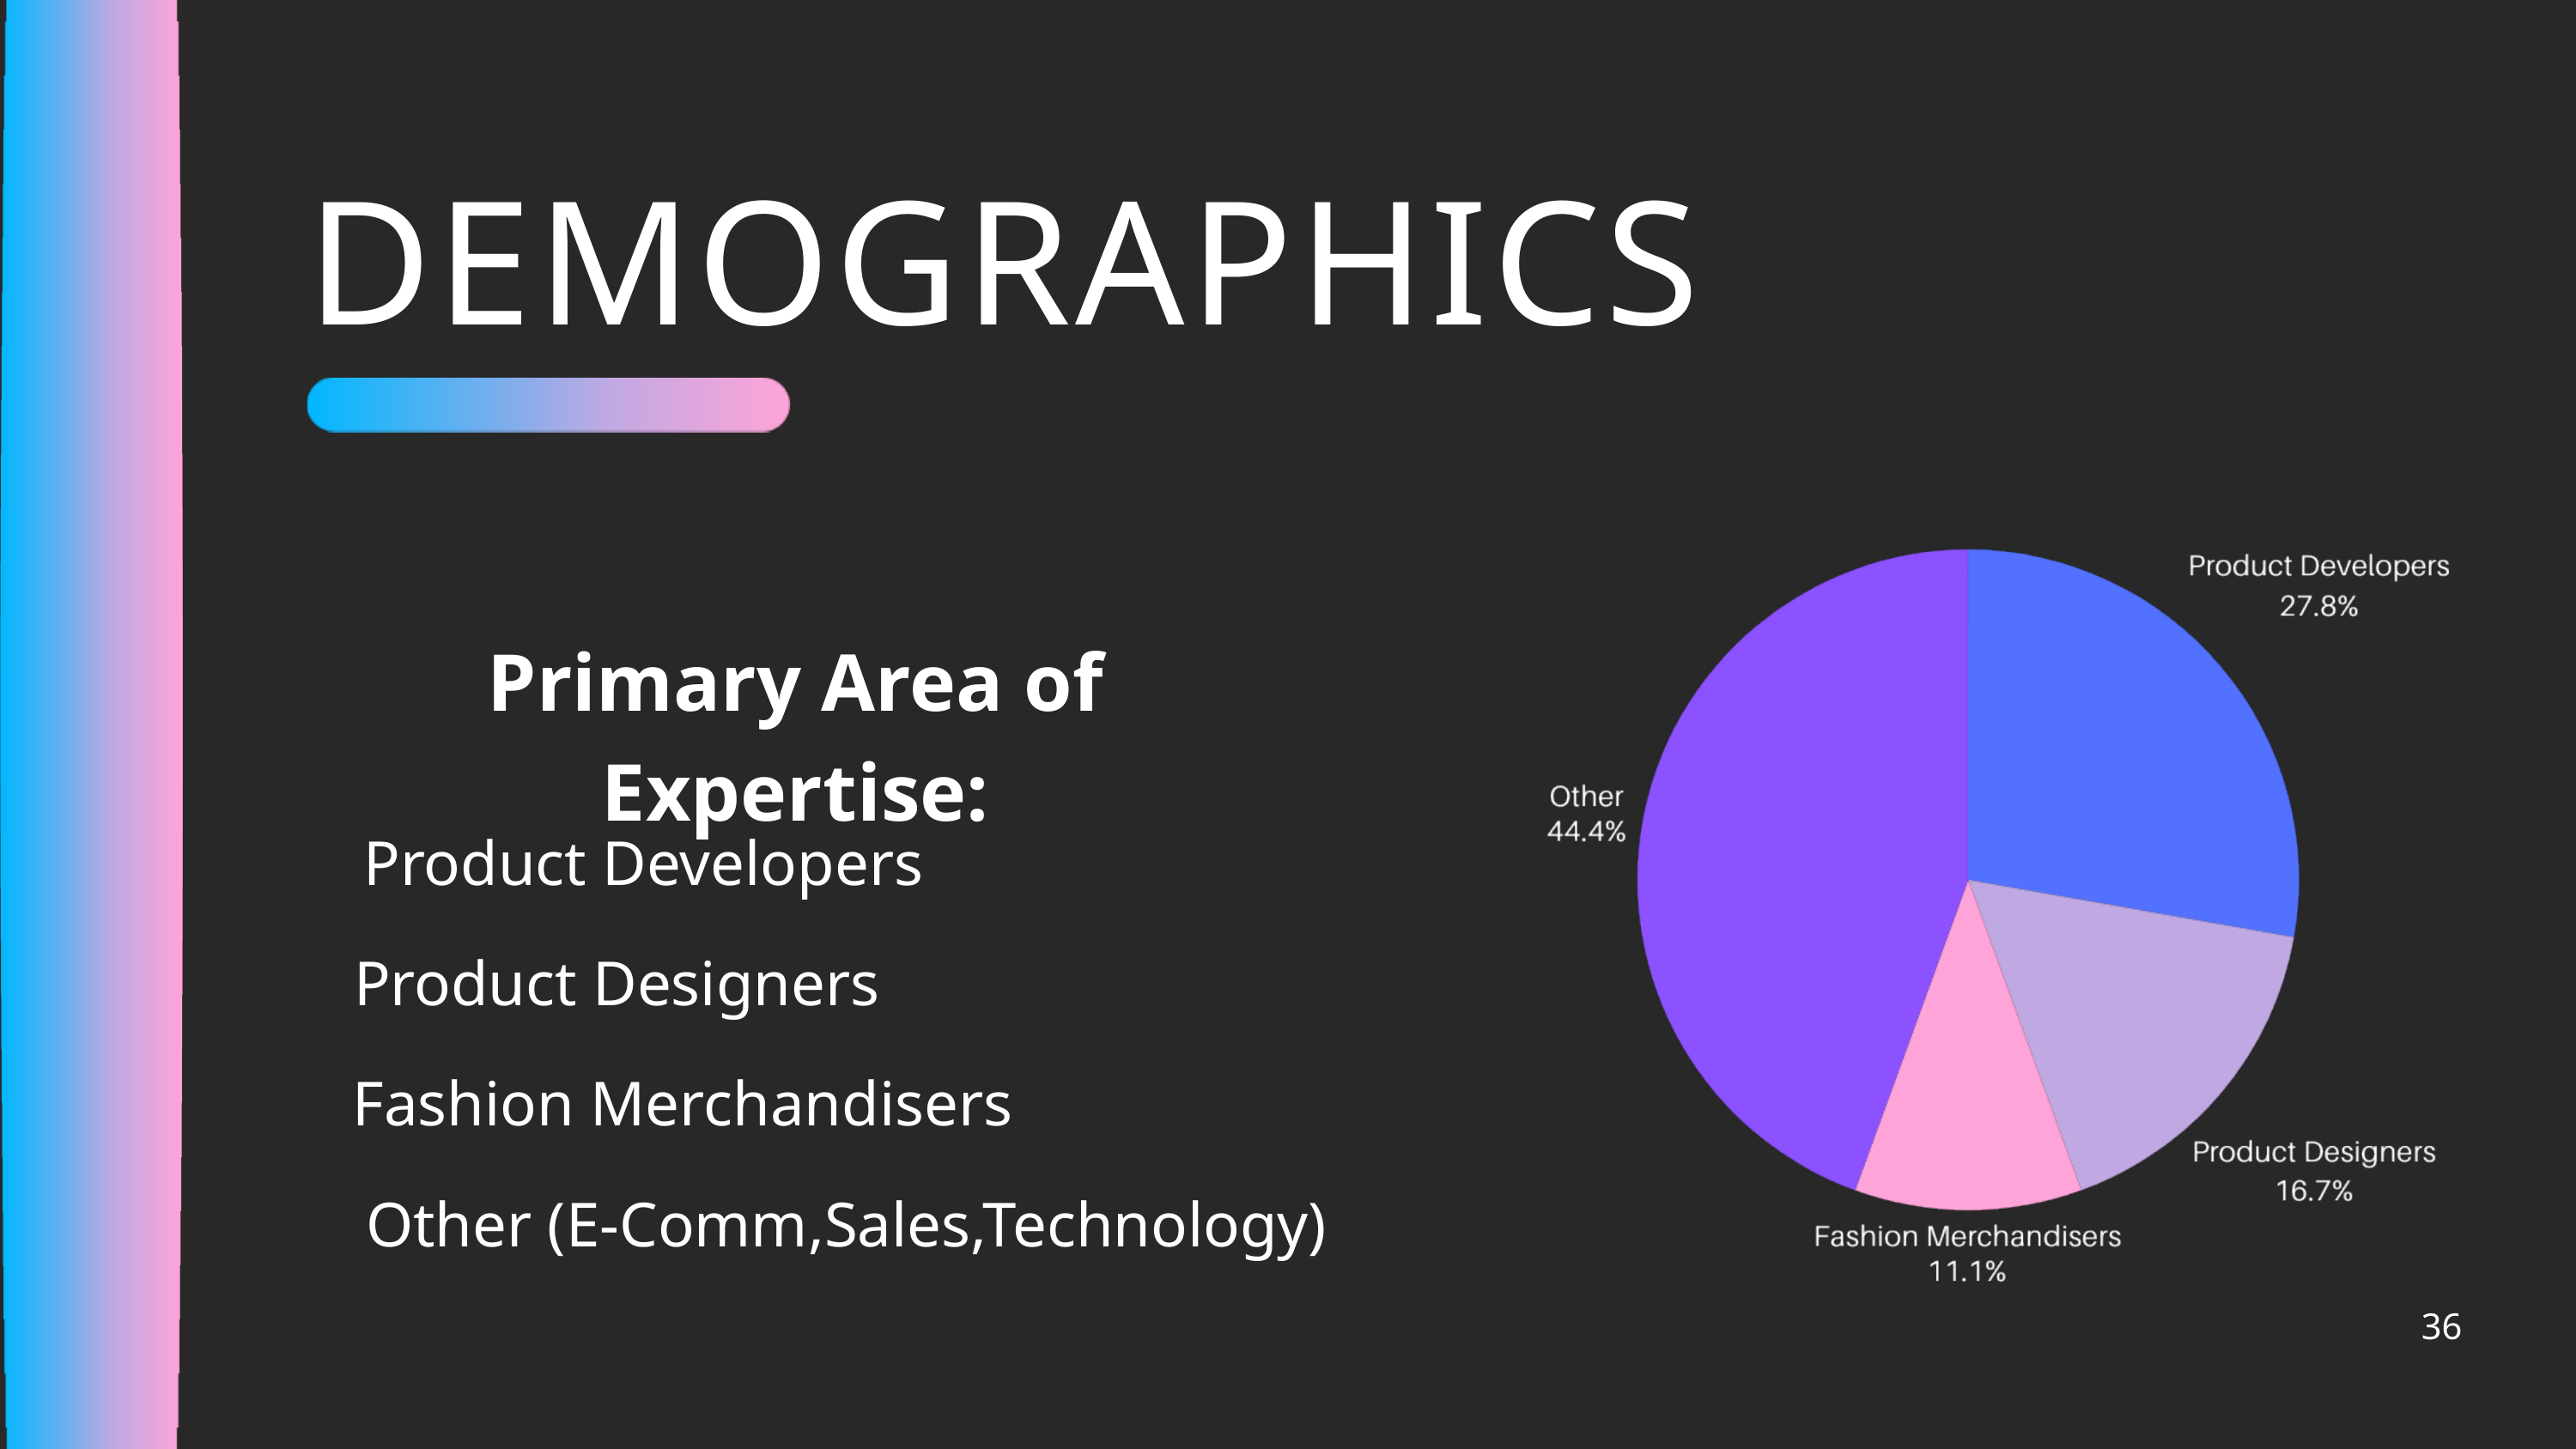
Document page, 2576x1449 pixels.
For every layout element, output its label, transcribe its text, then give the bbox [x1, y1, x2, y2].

text_box Product Developers [295, 812, 992, 898]
text_box Primary Area of Expertise: [295, 616, 1295, 837]
text_box Other (E-Comm,Sales,Technology) [335, 1173, 1358, 1259]
text_box DEMOGRAPHICS [307, 119, 1874, 360]
text_box [307, 378, 791, 433]
picture [1455, 459, 2541, 1373]
text_box Product Designers [269, 932, 965, 1018]
text_box [0, 0, 184, 1449]
text_box Fashion Merchandisers [335, 1052, 1031, 1138]
